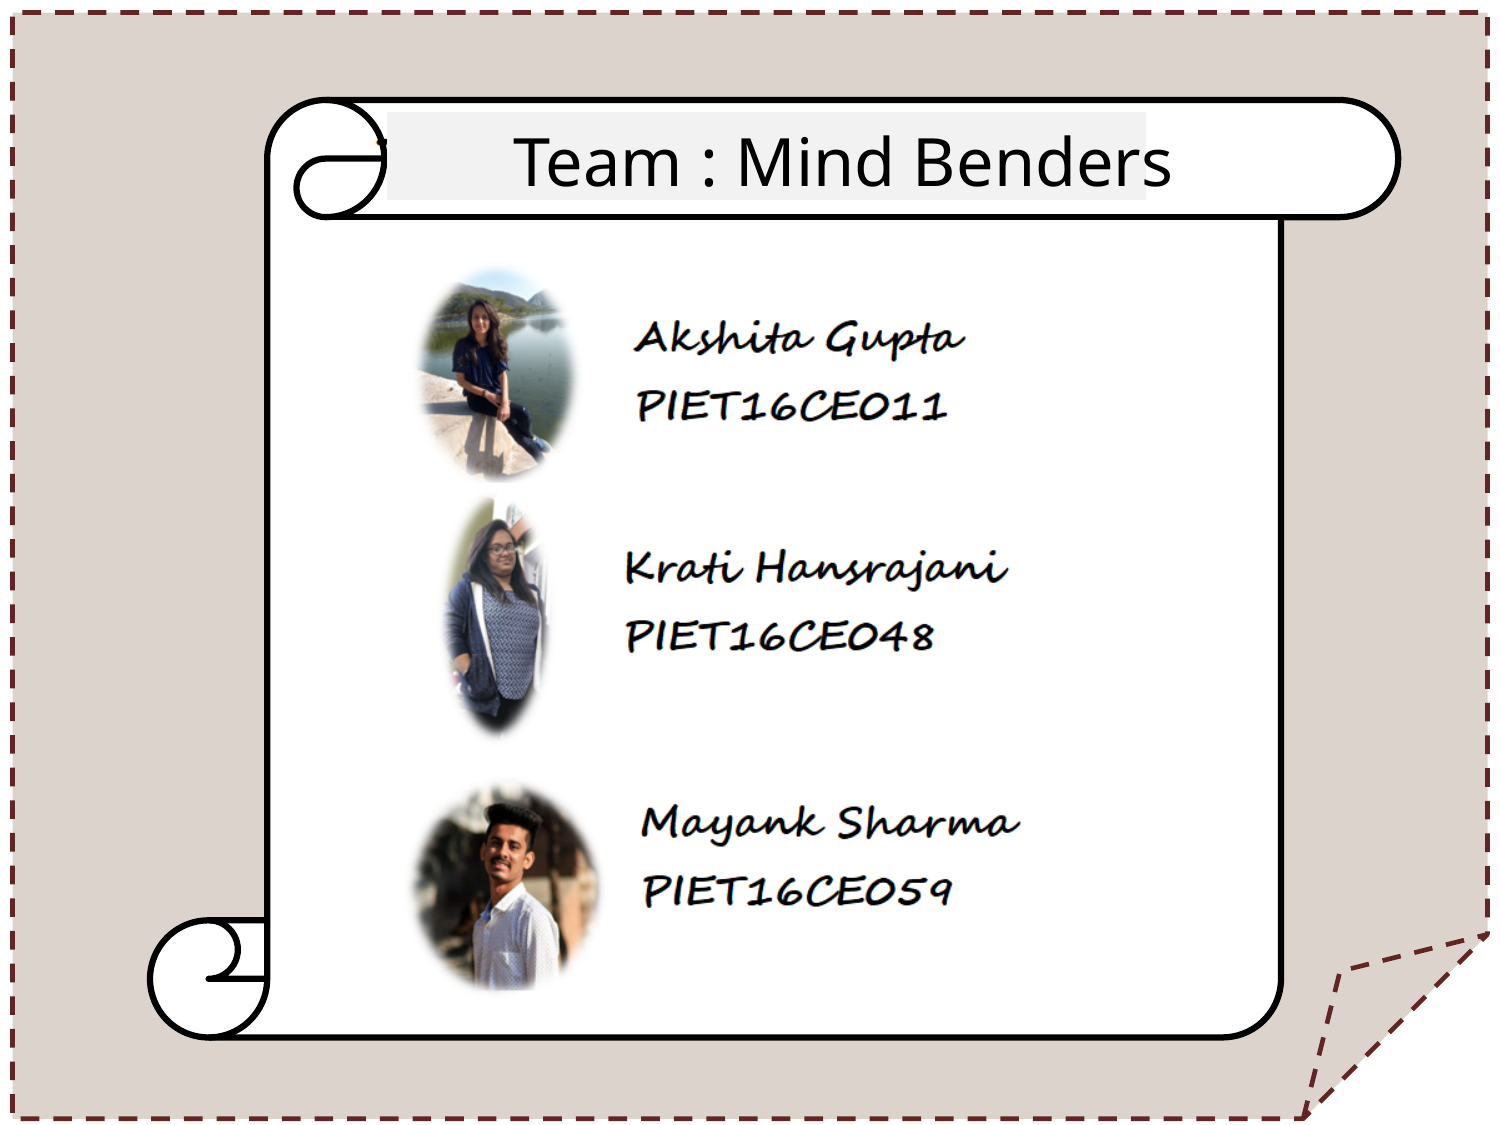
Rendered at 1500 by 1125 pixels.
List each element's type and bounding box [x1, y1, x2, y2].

text_box [149, 99, 1399, 1038]
picture [12, 12, 1488, 1120]
